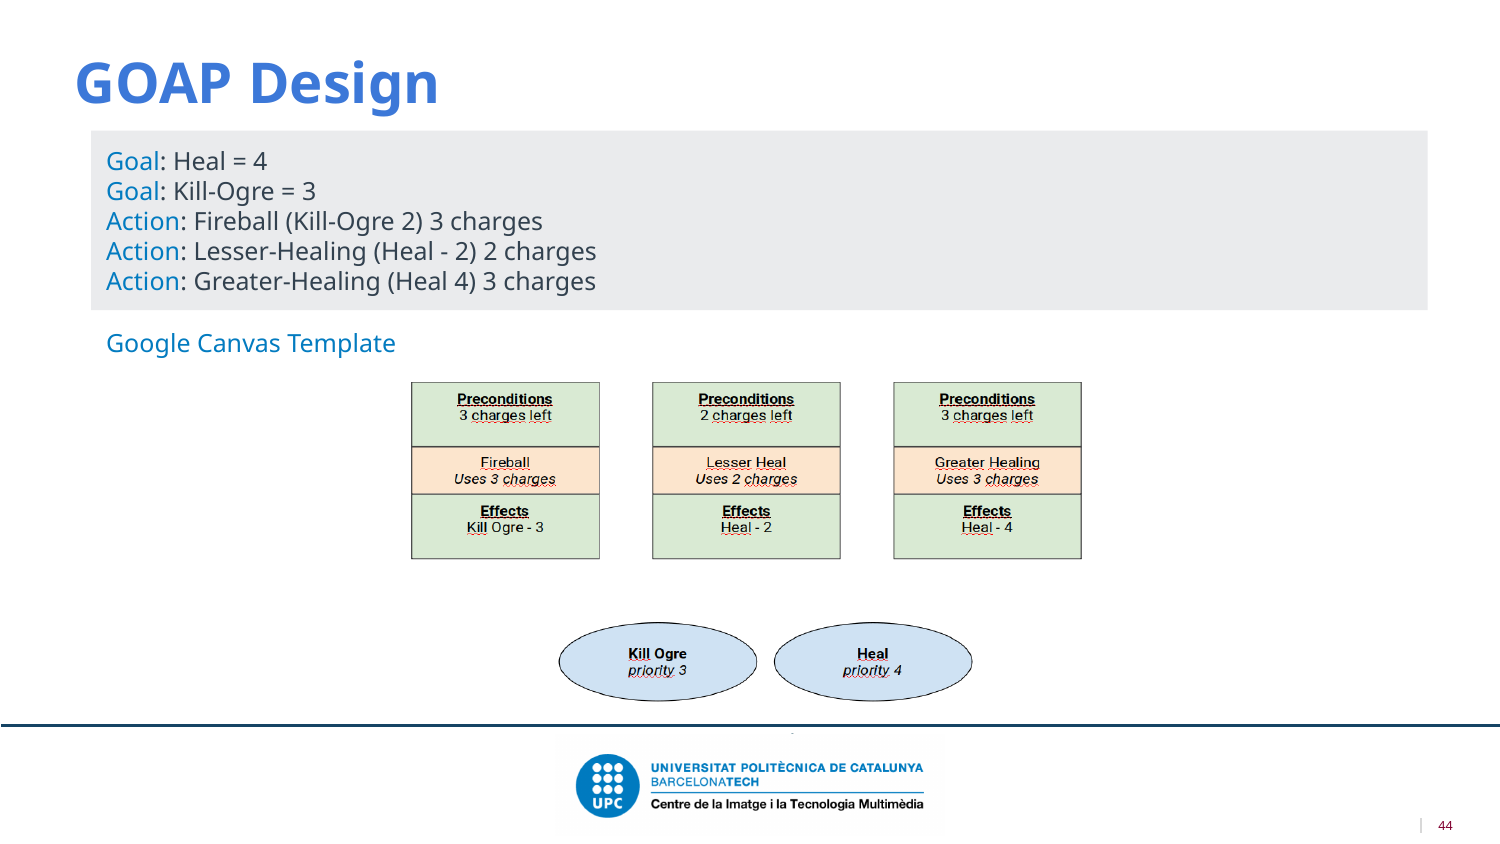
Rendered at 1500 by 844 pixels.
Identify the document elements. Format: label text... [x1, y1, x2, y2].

list GOAP Design [74, 47, 1428, 131]
picture [390, 372, 1112, 836]
text_box Google Canvas Template [91, 312, 584, 373]
text_box Goal: Heal = 4 Goal: Kill-Ogre = 3 Action: Fireball (Kill-Ogre 2) 3 charges Action: Lesser-Healing (Heal - 2) 2 charges Action: Greater-Healing (Heal 4) 3 charges [91, 130, 1428, 311]
